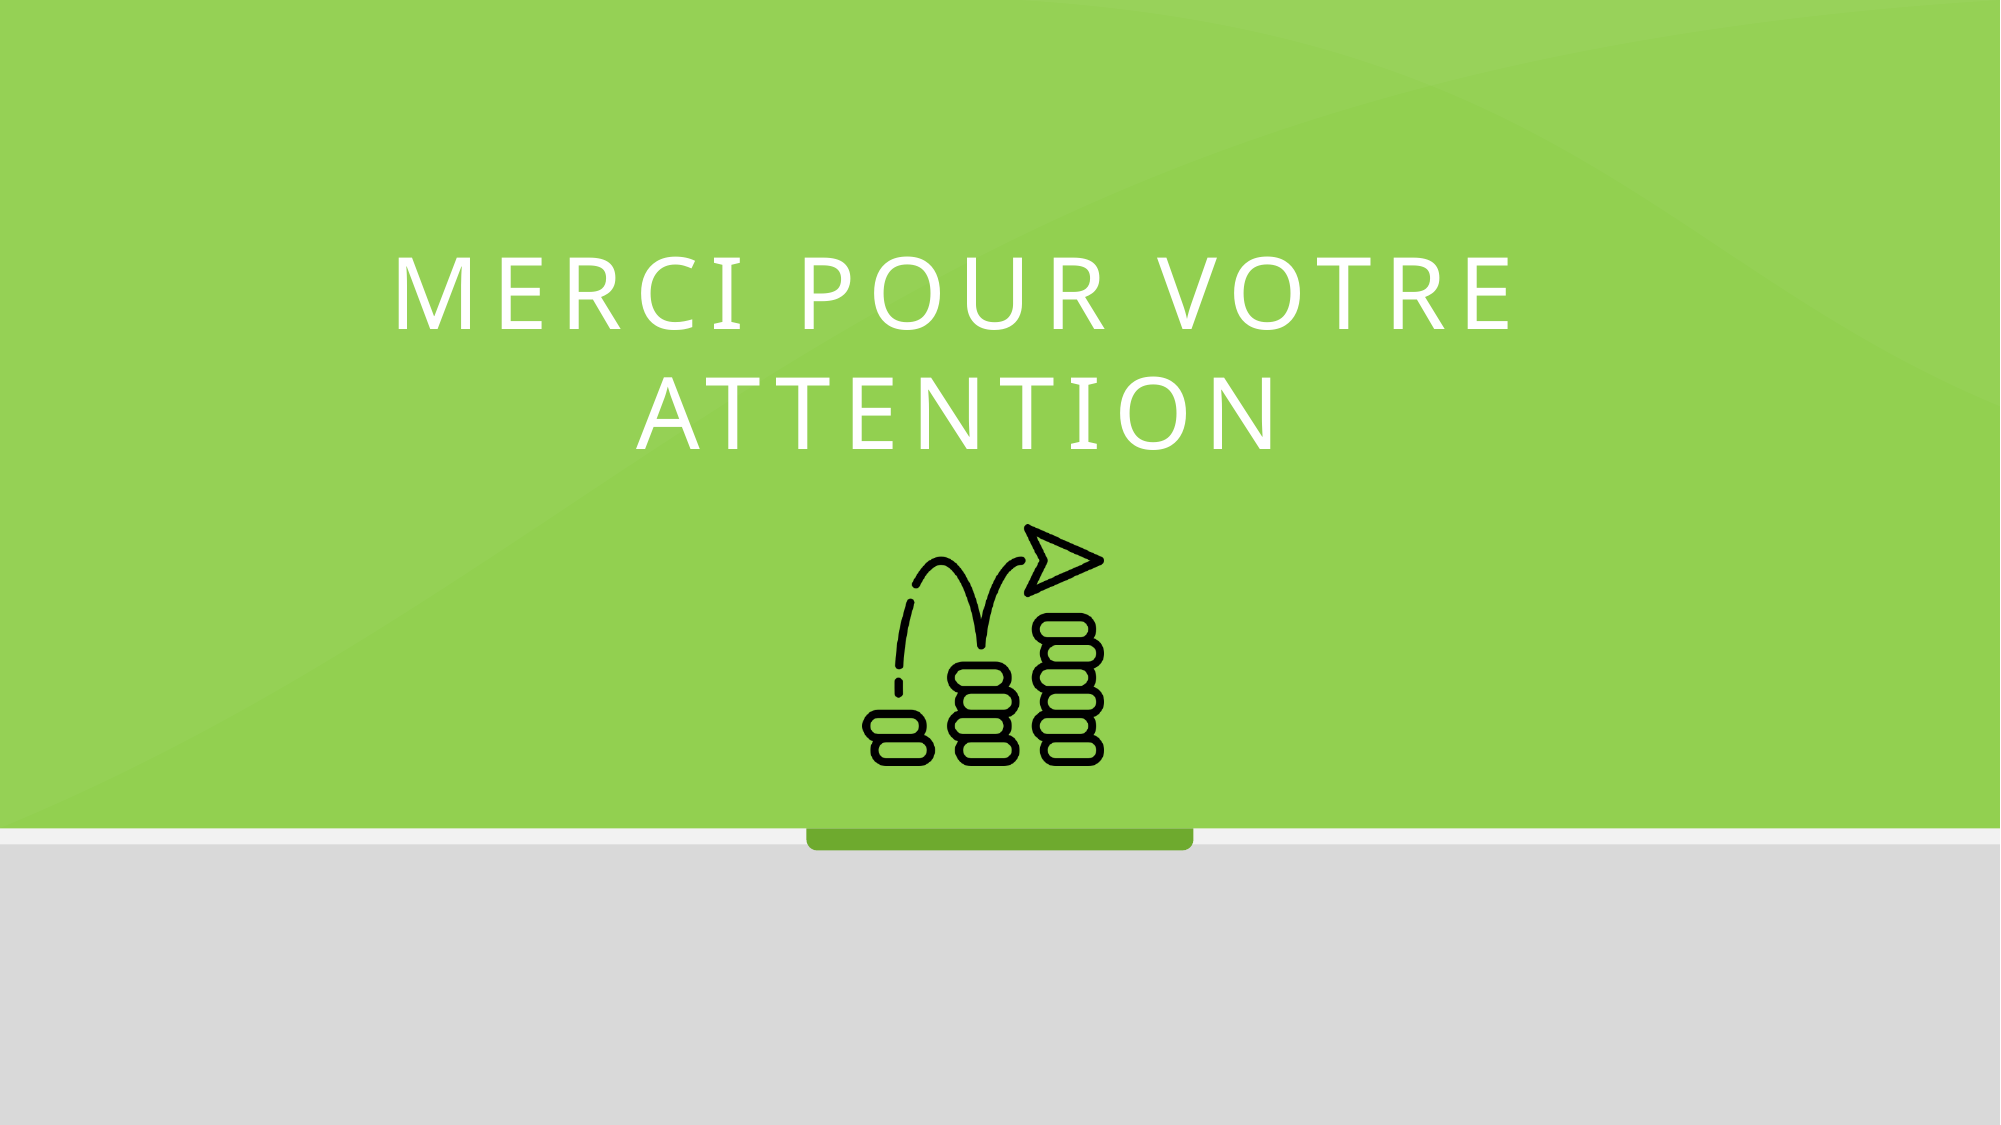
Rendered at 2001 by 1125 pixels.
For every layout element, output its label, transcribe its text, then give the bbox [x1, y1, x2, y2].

text_box MERCI POUR VOTRE ATTENTION [282, 222, 1636, 477]
picture [862, 524, 1104, 766]
